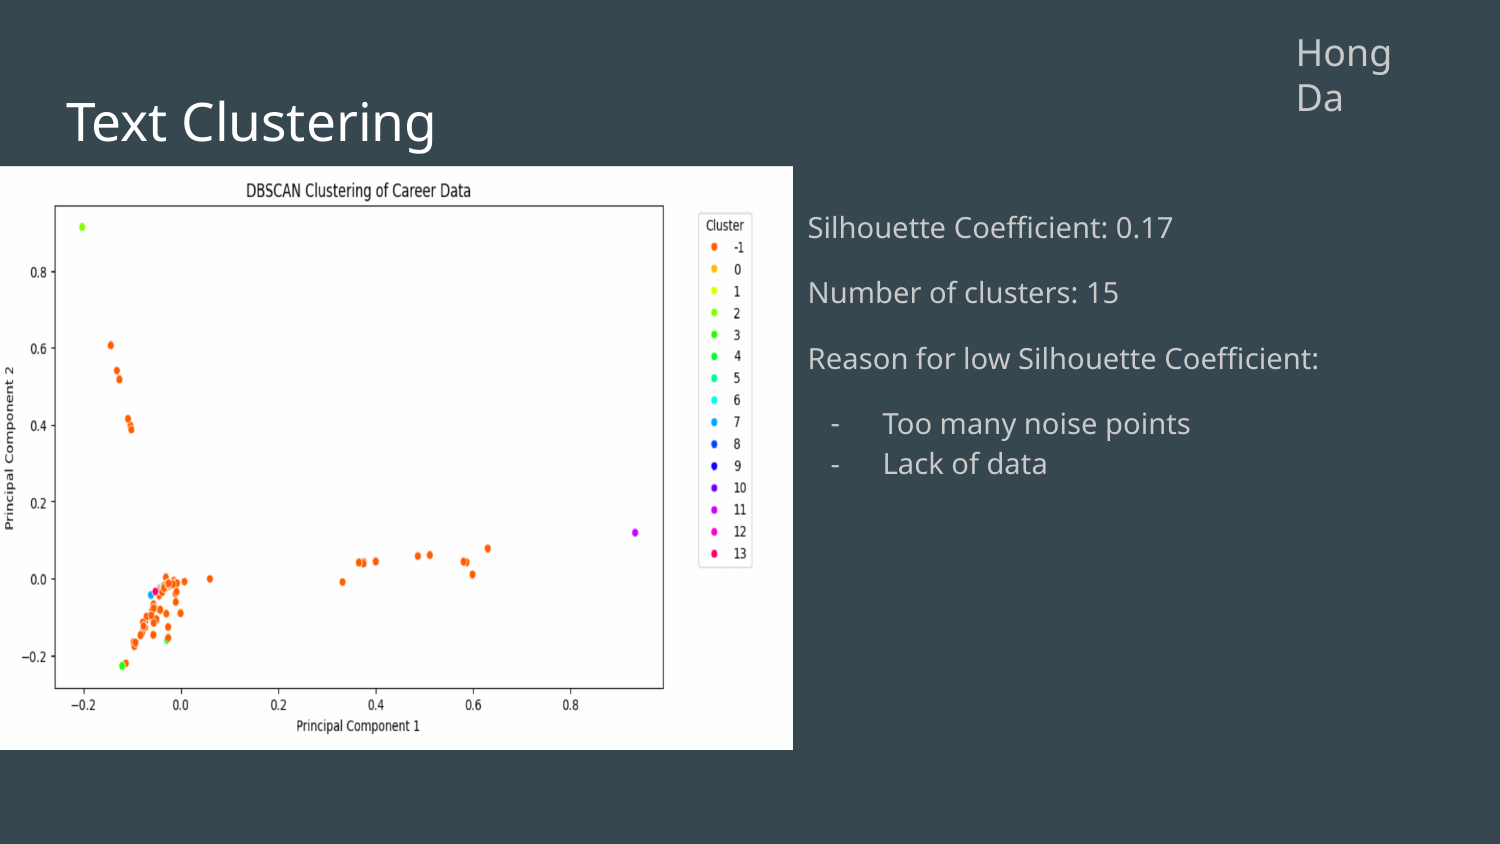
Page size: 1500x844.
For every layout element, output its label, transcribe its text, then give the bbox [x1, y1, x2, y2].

picture [0, 166, 793, 750]
text_box Hong Da [1280, 13, 1465, 62]
title Text Clustering [51, 72, 1449, 167]
list Silhouette Coefficient: 0.17 Number of clusters: 15 Reason for low Silhouette Coefficient: Too many noise points Lack of data [797, 189, 1449, 750]
